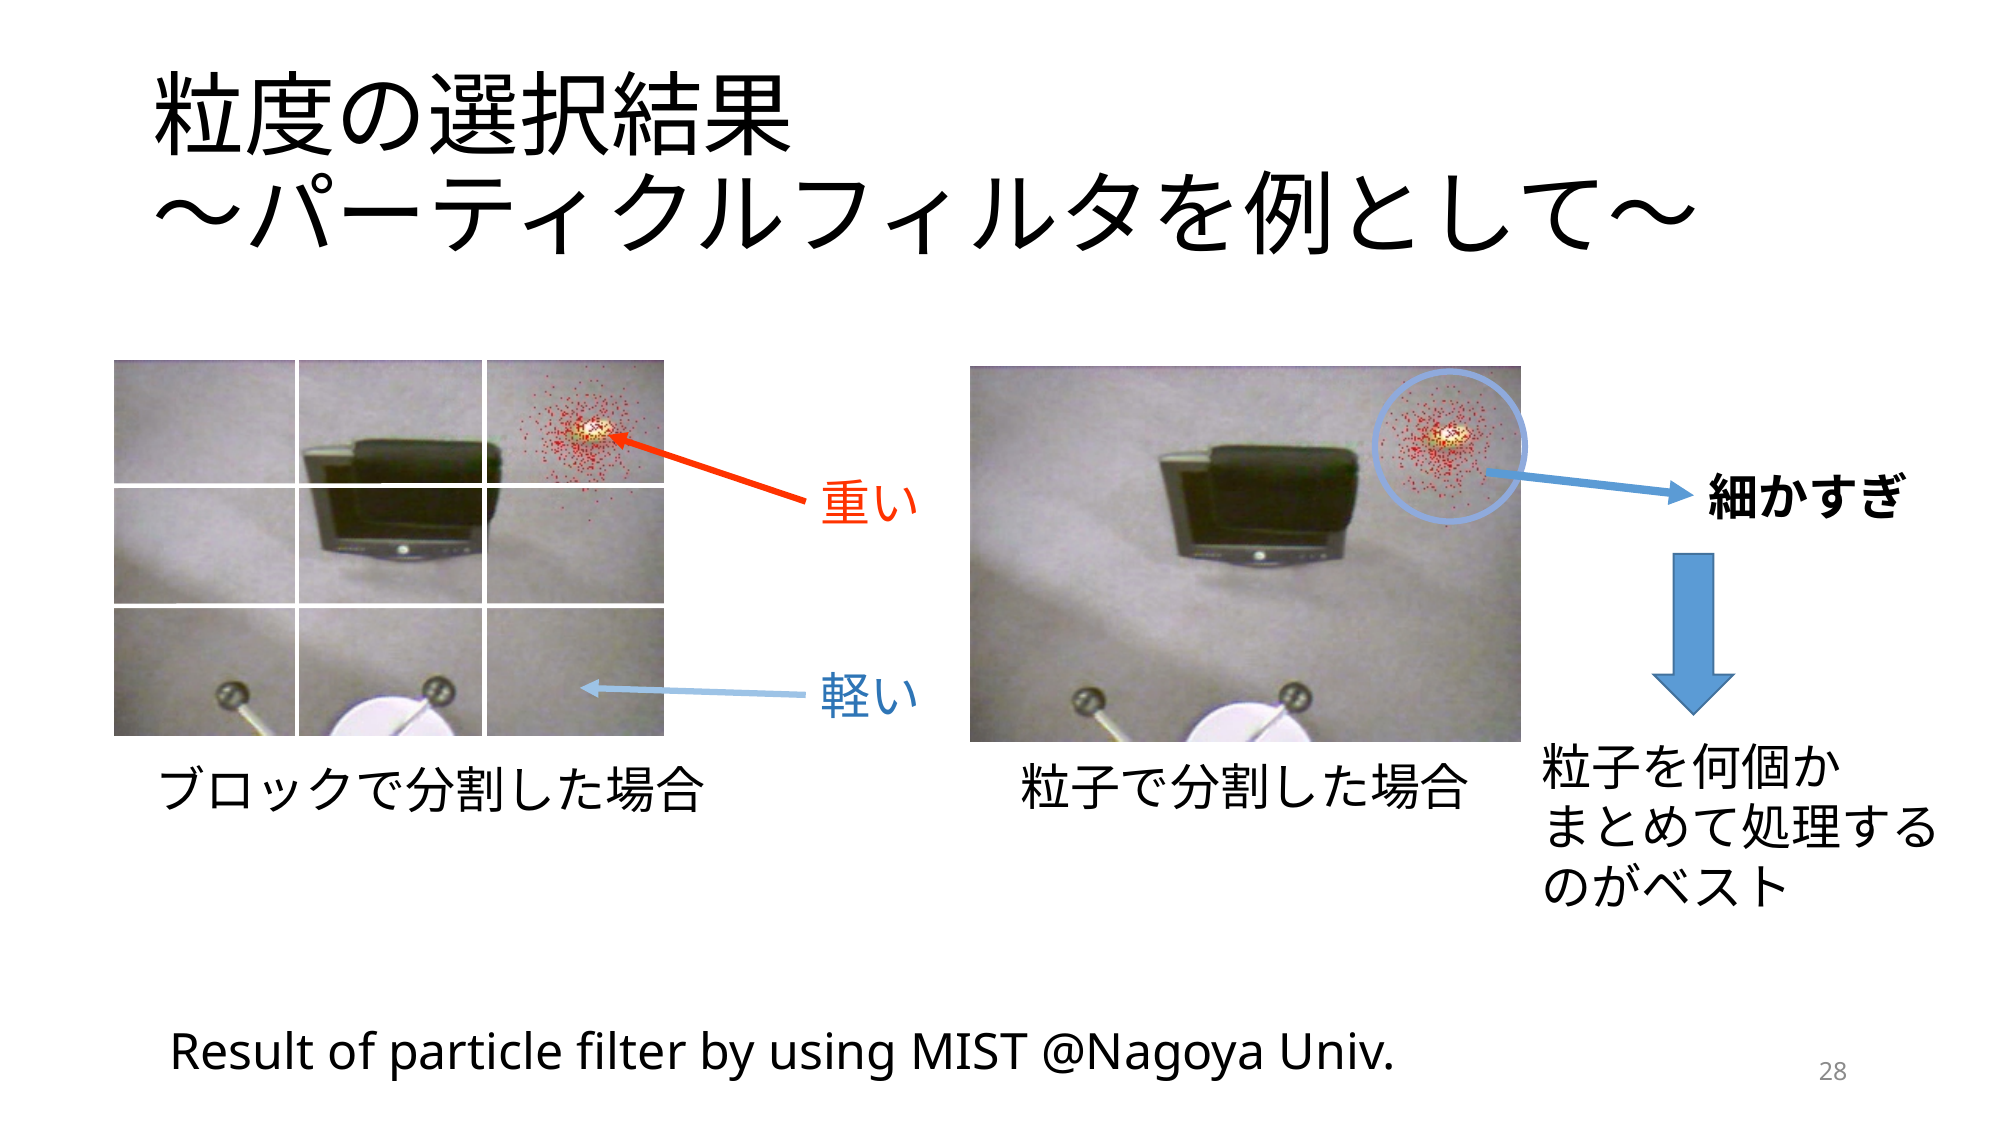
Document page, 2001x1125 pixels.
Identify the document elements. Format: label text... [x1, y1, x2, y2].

picture [114, 360, 296, 485]
text_box 重い [805, 464, 936, 539]
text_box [1486, 471, 1693, 496]
picture [114, 606, 296, 736]
picture [297, 486, 484, 605]
picture [297, 360, 484, 485]
title 粒度の選択結果 ～パーティクルフィルタを例として～ [137, 59, 1863, 278]
picture [485, 360, 664, 485]
picture [297, 606, 484, 736]
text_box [607, 434, 805, 503]
text_box [1521, 419, 1526, 471]
slide_number 28 [1412, 1042, 1863, 1103]
text_box Result of particle filter by using MIST @Nagoya Univ. [154, 1012, 1412, 1088]
text_box [1651, 552, 1736, 716]
picture [114, 486, 296, 605]
text_box 細かすぎ [1693, 457, 1924, 533]
text_box 軽い [805, 657, 936, 733]
text_box 粒子を何個か まとめて処理する のがベスト [1527, 727, 1957, 923]
picture [485, 606, 664, 736]
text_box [579, 687, 806, 696]
picture [970, 366, 1521, 742]
text_box ブロックで分割した場合 [140, 750, 721, 826]
picture [485, 486, 664, 605]
text_box 粒子で分割した場合 [1005, 748, 1485, 824]
